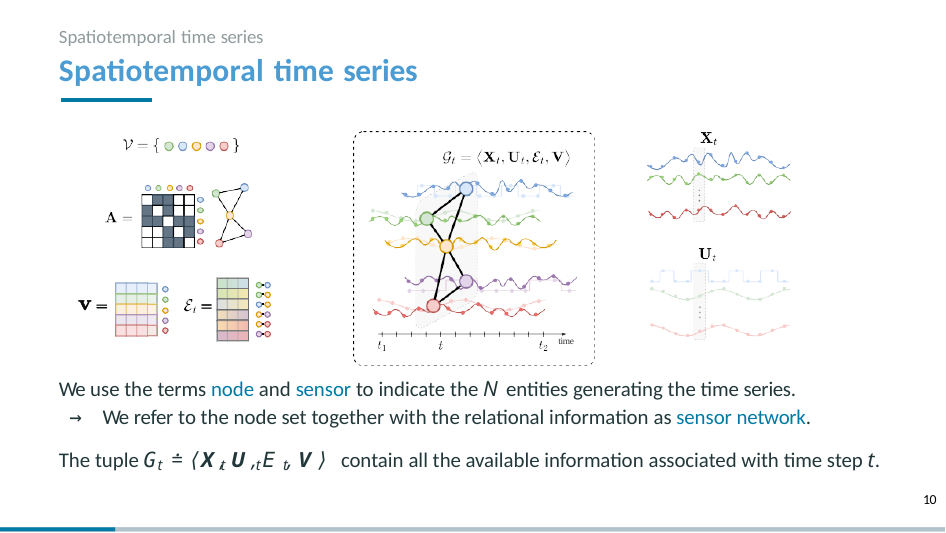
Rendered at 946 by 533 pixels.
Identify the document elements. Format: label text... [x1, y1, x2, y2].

text_box Spatiotemporal time series [56, 23, 272, 47]
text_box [78, 300, 108, 311]
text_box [184, 277, 272, 342]
text_box The tuple G = ⟨X , U , E , V ⟩ contain all the available information associated with time step t. [56, 445, 885, 472]
text_box We use the terms node and sensor to indicate the N entities generating the time series. → We refer to the node set together with the relational information as sensor network. . [56, 369, 822, 445]
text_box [114, 282, 169, 337]
picture [123, 137, 239, 154]
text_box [0, 527, 946, 532]
picture [353, 130, 595, 366]
picture [647, 132, 791, 222]
slide_number 10 [921, 489, 946, 526]
picture [649, 248, 790, 340]
picture [104, 182, 253, 248]
title Spatiotemporal time series [56, 47, 432, 140]
